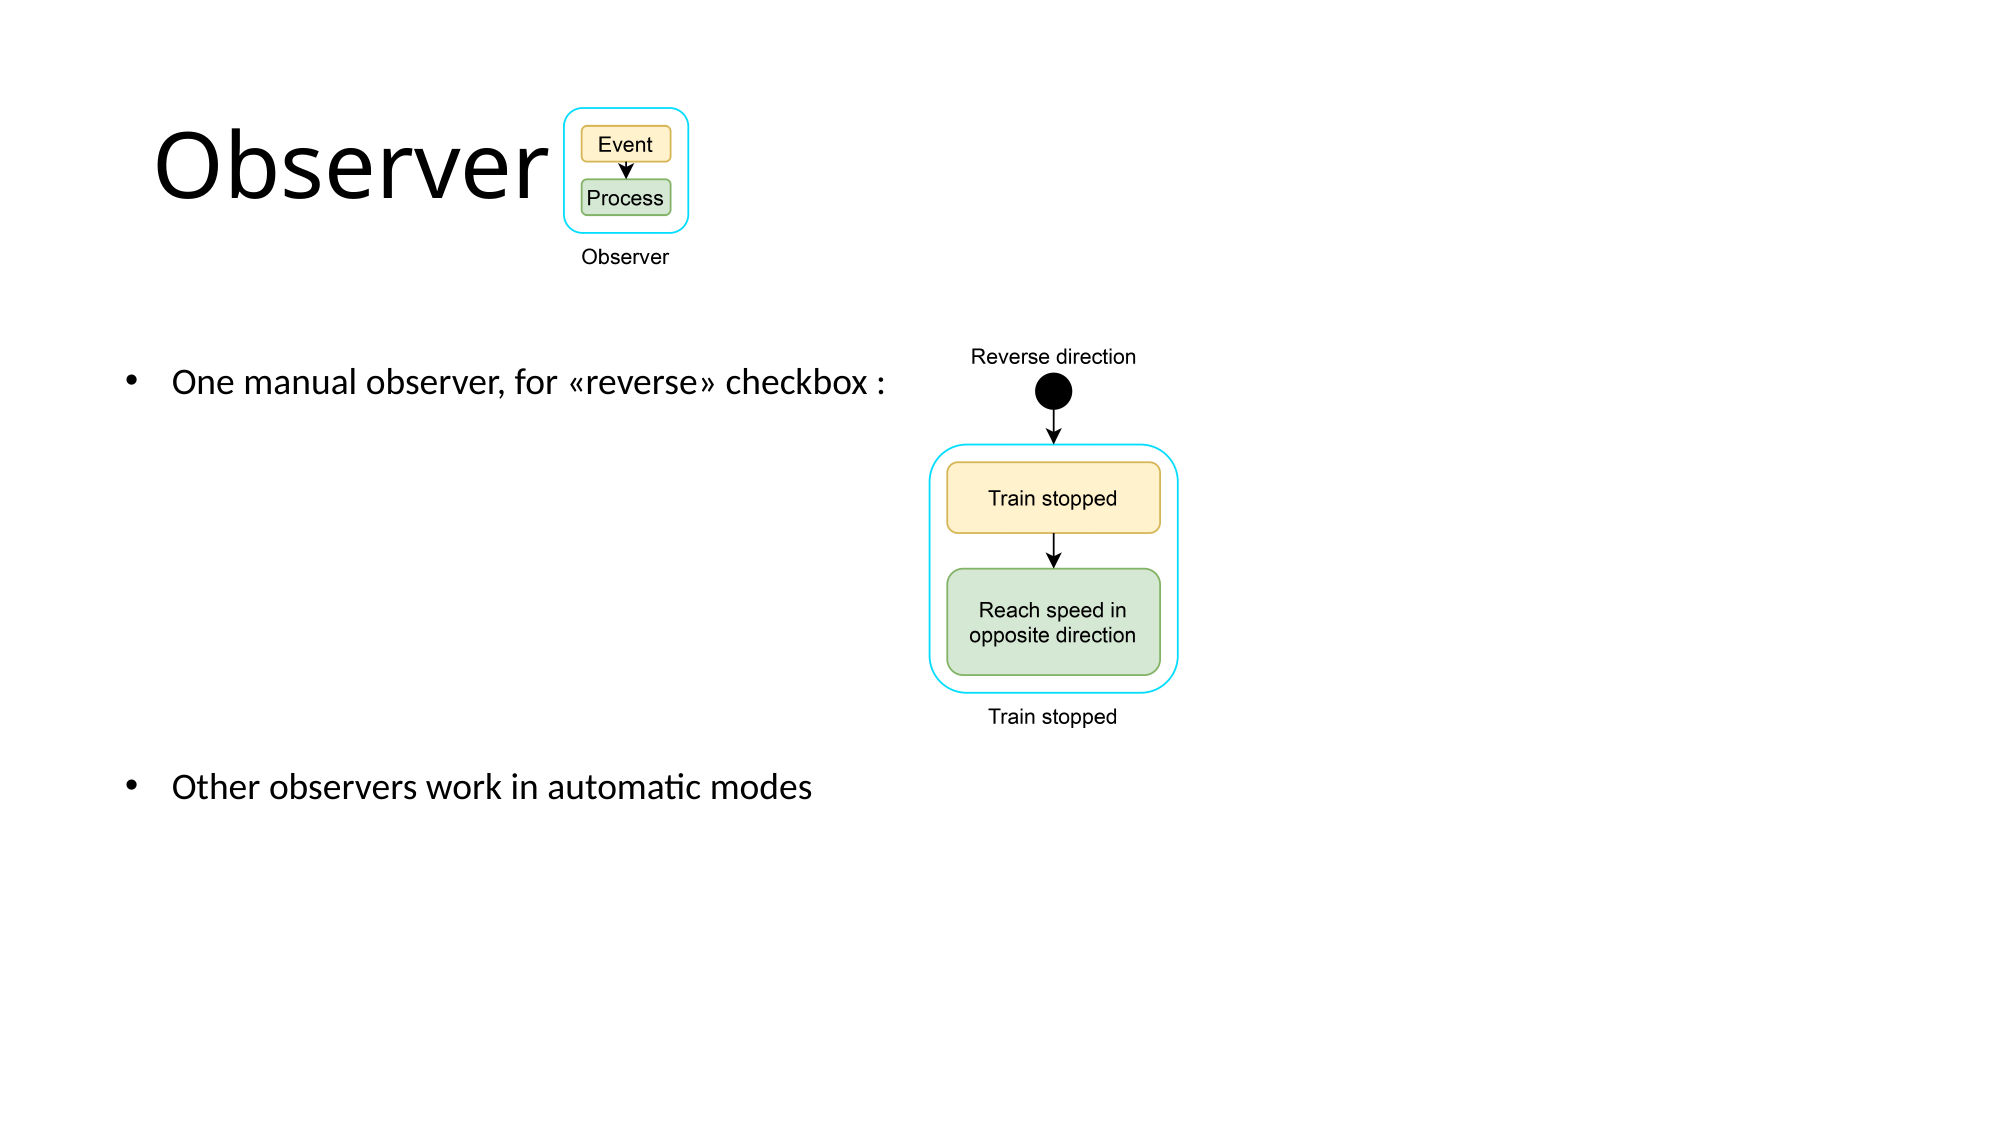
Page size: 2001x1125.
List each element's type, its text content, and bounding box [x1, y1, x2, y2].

text_box One manual observer, for «reverse» checkbox : Other observers work in automatic modes [110, 349, 908, 815]
picture [551, 96, 700, 275]
title Observers [137, 59, 1863, 278]
picture [920, 344, 1183, 729]
